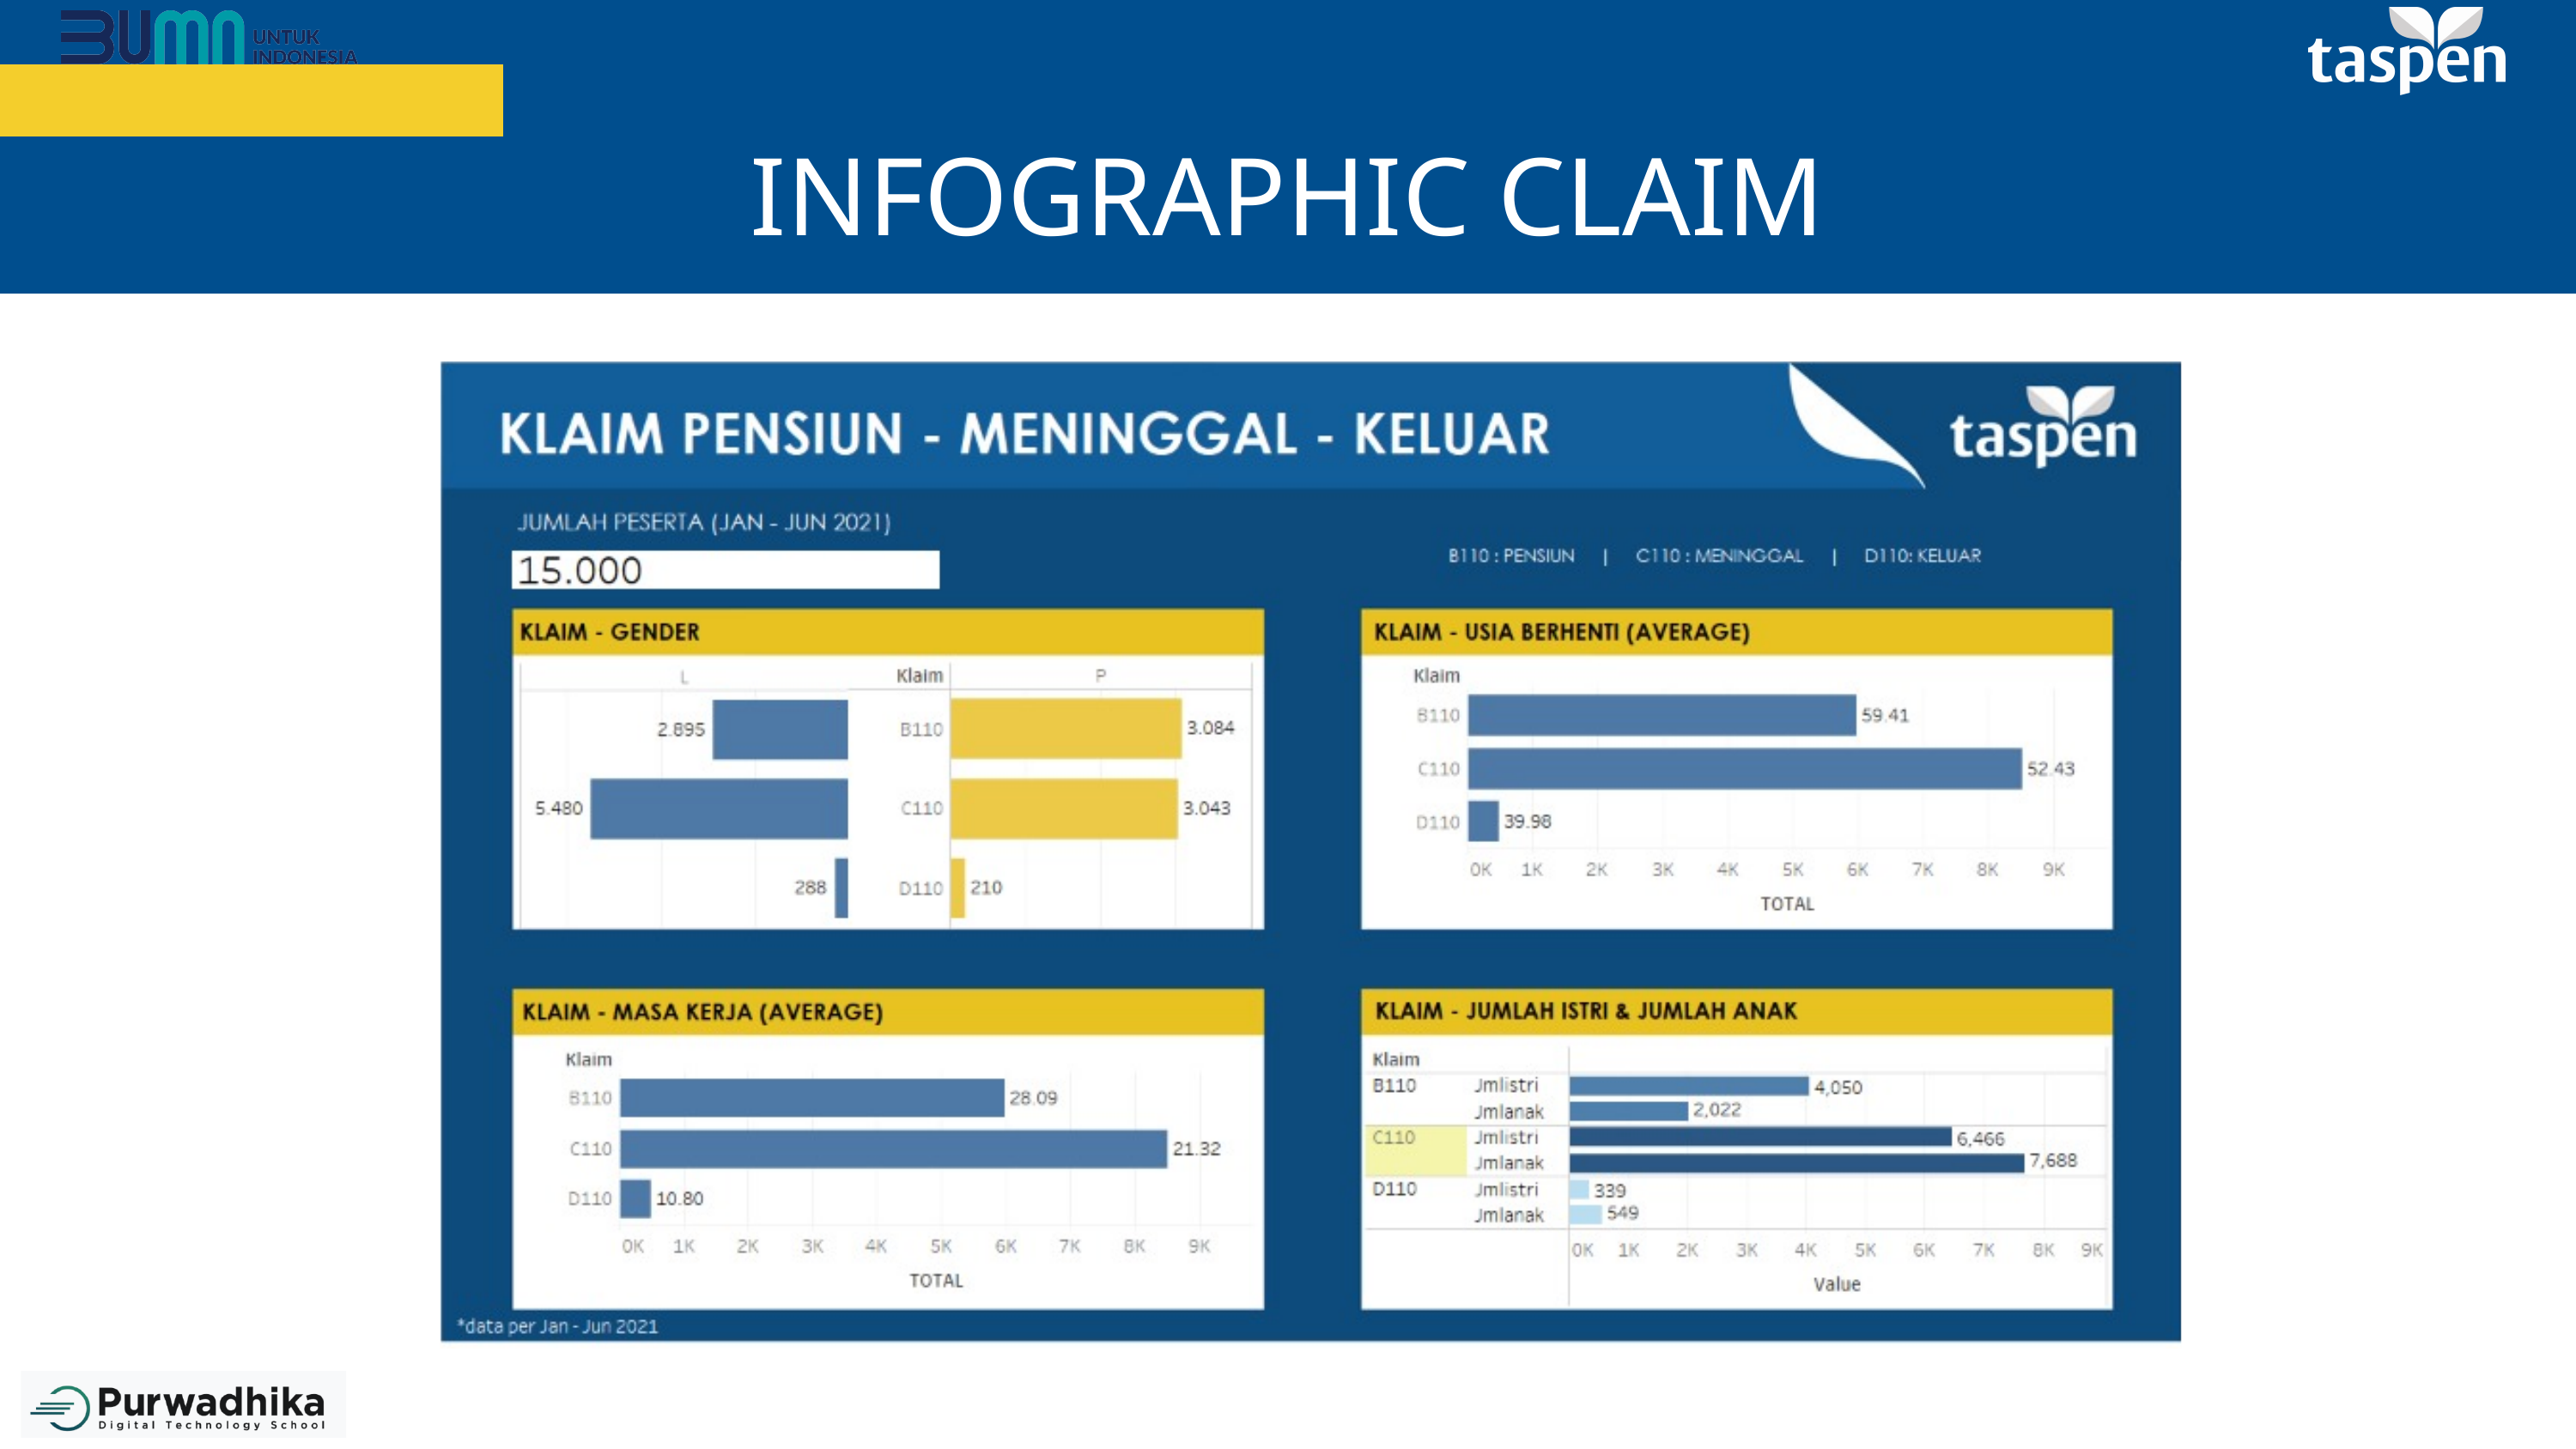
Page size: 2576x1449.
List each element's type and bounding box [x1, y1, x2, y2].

picture [21, 1371, 347, 1438]
text_box [0, 0, 2576, 294]
text_box [0, 64, 504, 137]
picture [60, 10, 358, 64]
picture [2307, 6, 2506, 95]
picture [440, 361, 2182, 1349]
